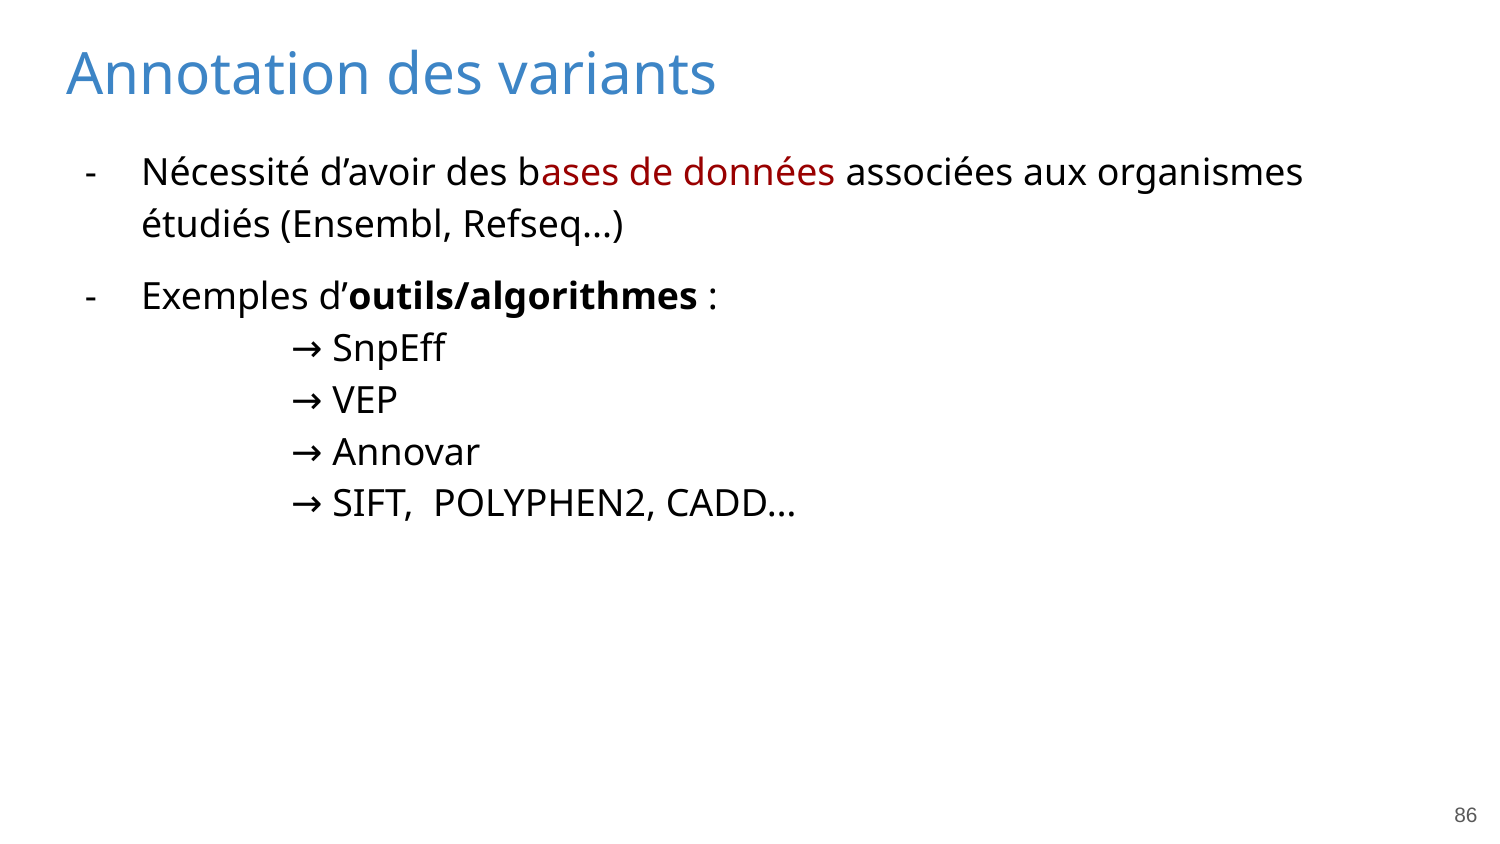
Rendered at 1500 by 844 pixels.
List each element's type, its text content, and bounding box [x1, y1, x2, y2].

list Nécessité d’avoir des bases de données associées aux organismes étudiés (Ensembl, Refseq...) Exemples d’outils/algorithmes : → SnpEff → VEP → Annovar → SIFT, POLYPHEN2, CADD… [51, 126, 1449, 781]
title Annotation des variants [51, 20, 1449, 115]
slide_number 86 [1402, 777, 1493, 842]
